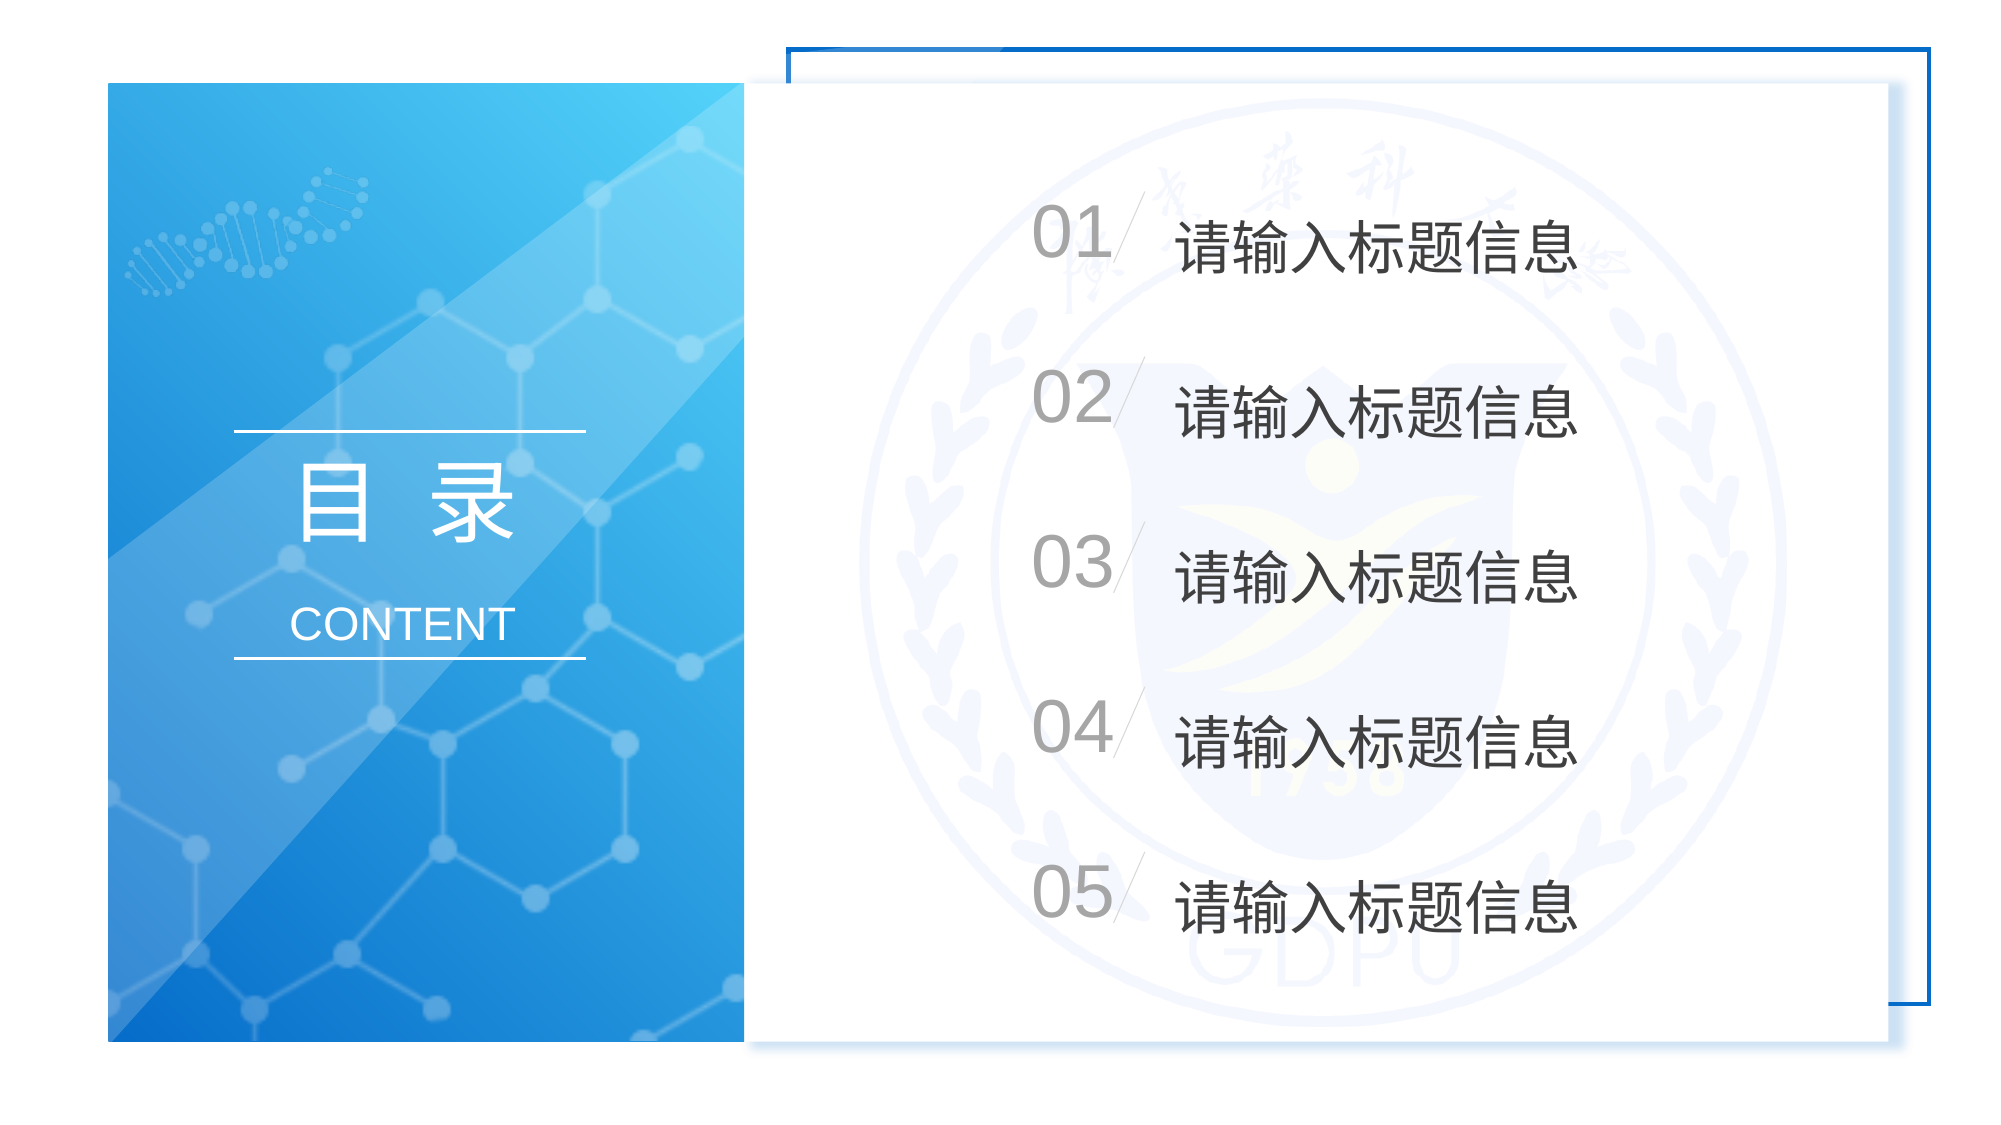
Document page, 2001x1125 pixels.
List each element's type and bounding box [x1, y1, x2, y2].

text_box [988, 175, 1736, 950]
picture [73, 121, 456, 366]
text_box [0, 49, 1929, 1042]
text_box [233, 431, 587, 659]
picture [859, 98, 1787, 1027]
